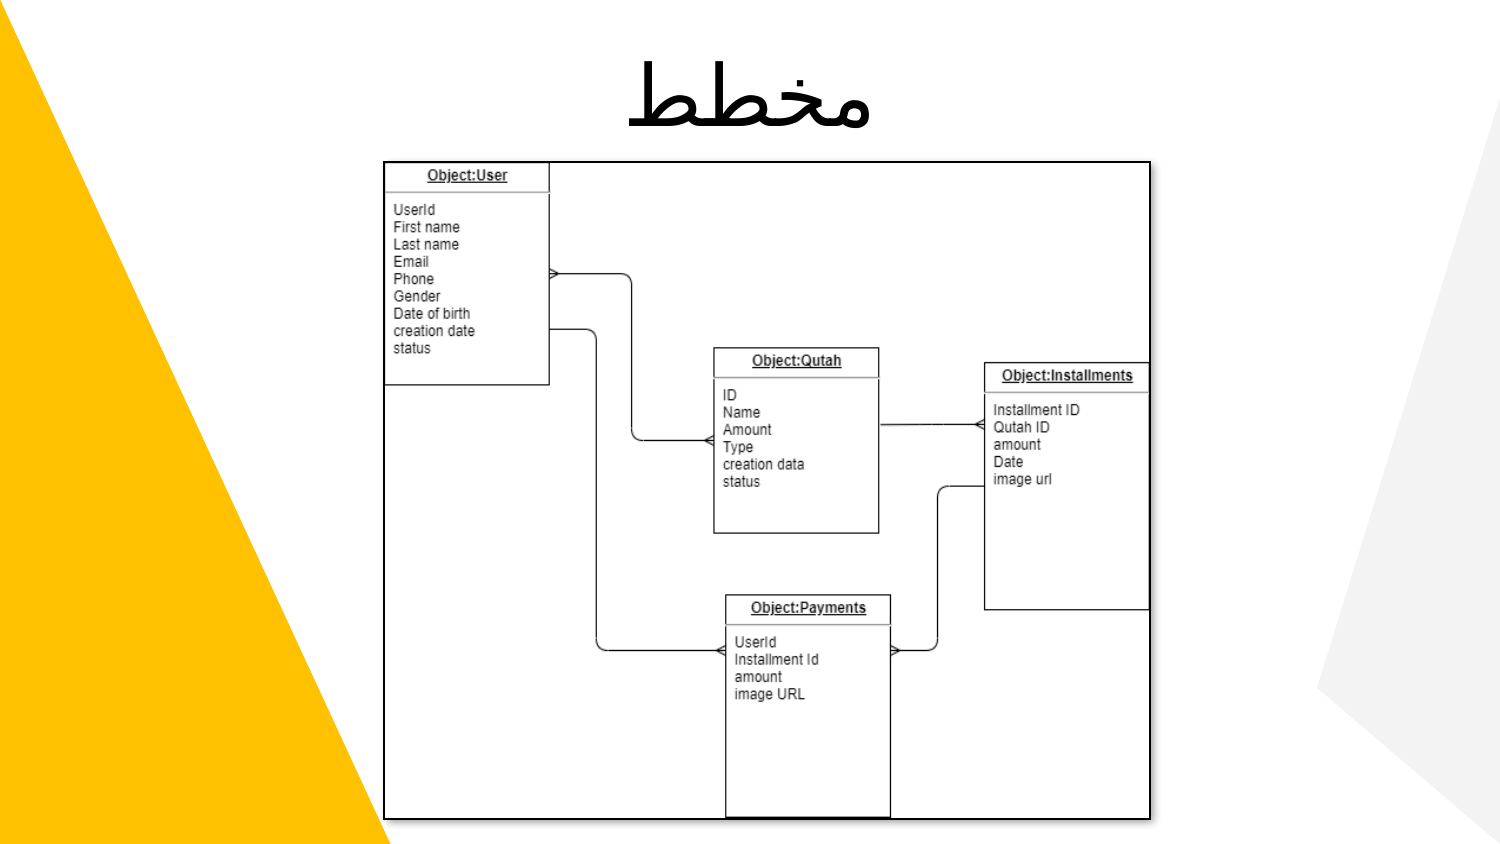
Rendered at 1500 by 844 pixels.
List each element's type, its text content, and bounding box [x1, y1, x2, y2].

title مخطط الفئات [515, 25, 985, 158]
picture [384, 162, 1150, 819]
